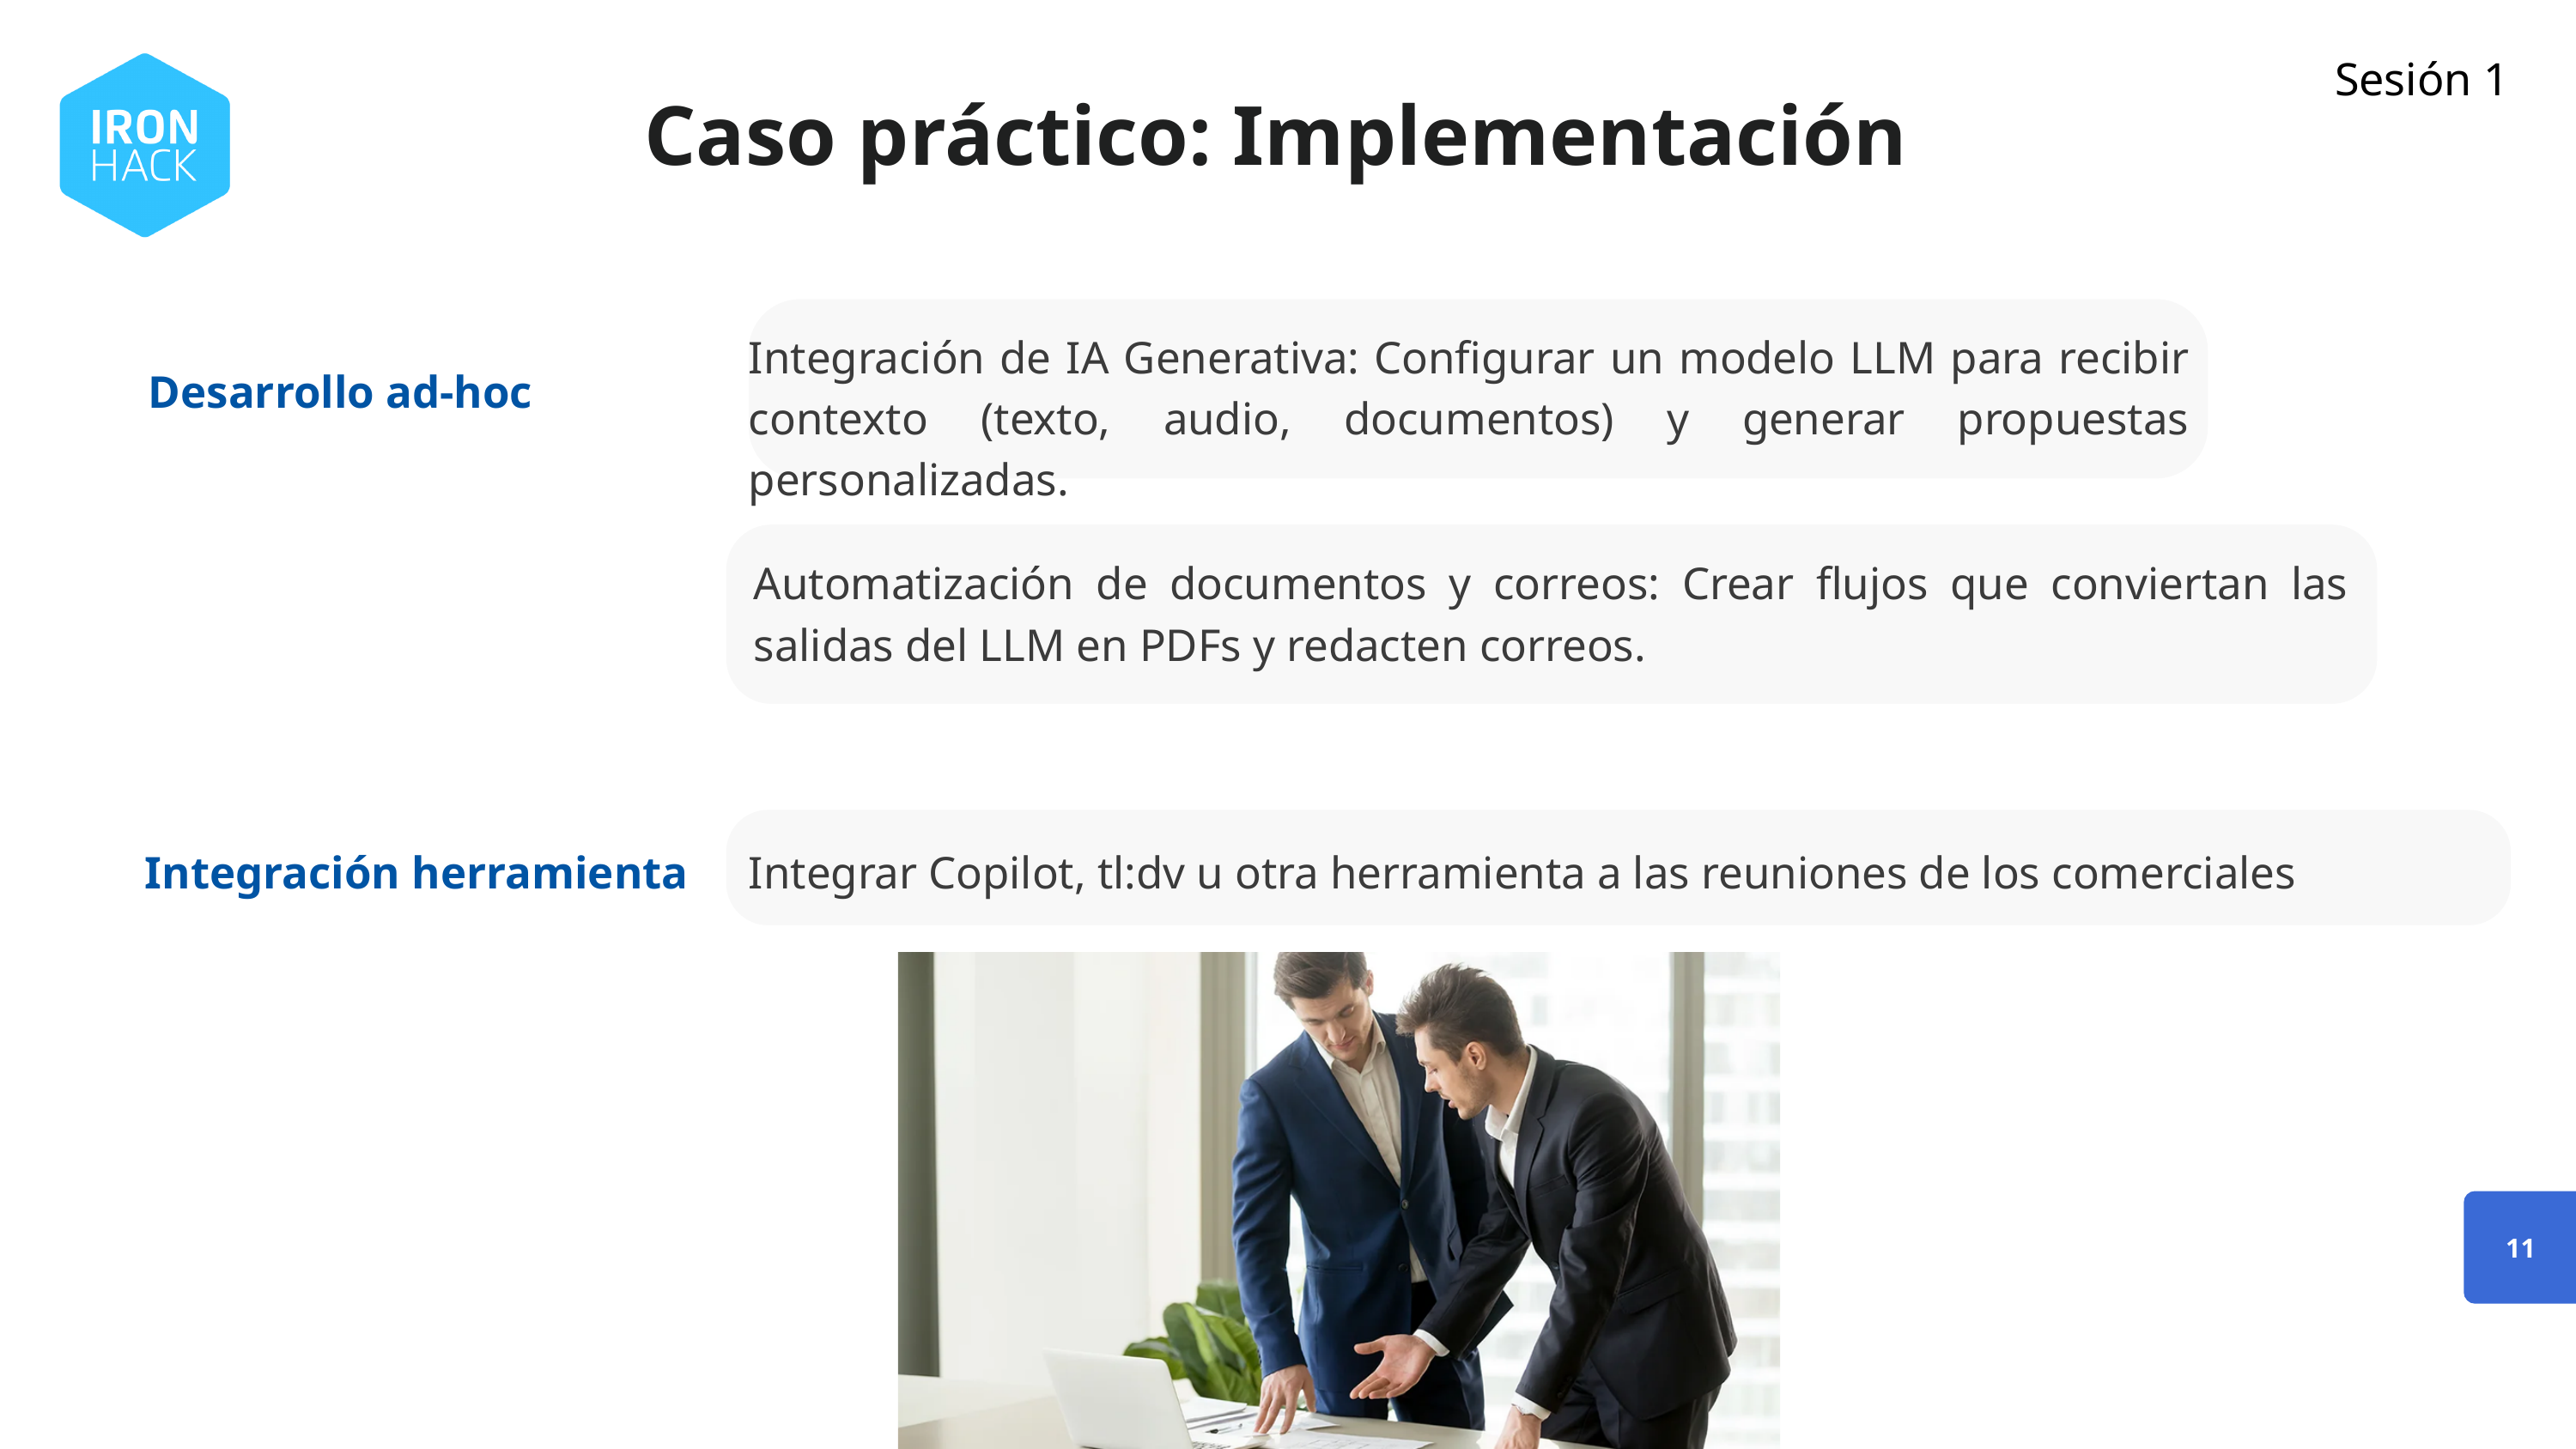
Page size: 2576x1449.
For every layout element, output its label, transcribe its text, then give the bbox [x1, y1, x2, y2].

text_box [726, 524, 2378, 705]
text_box Caso práctico: Implementación [289, 67, 2263, 182]
text_box Desarrollo ad-hoc [148, 355, 596, 417]
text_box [748, 299, 2208, 479]
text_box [726, 809, 2512, 926]
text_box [2464, 1191, 2576, 1304]
text_box Integración de IA Generativa: Configurar un modelo LLM para recibir contexto (texto, audio, documentos) y generar propuestas personalizadas. [748, 487, 2191, 505]
text_box [897, 952, 1781, 1449]
text_box [36, 33, 253, 258]
text_box Sesión 1 [2333, 41, 2511, 105]
text_box Integración herramienta [144, 836, 722, 898]
